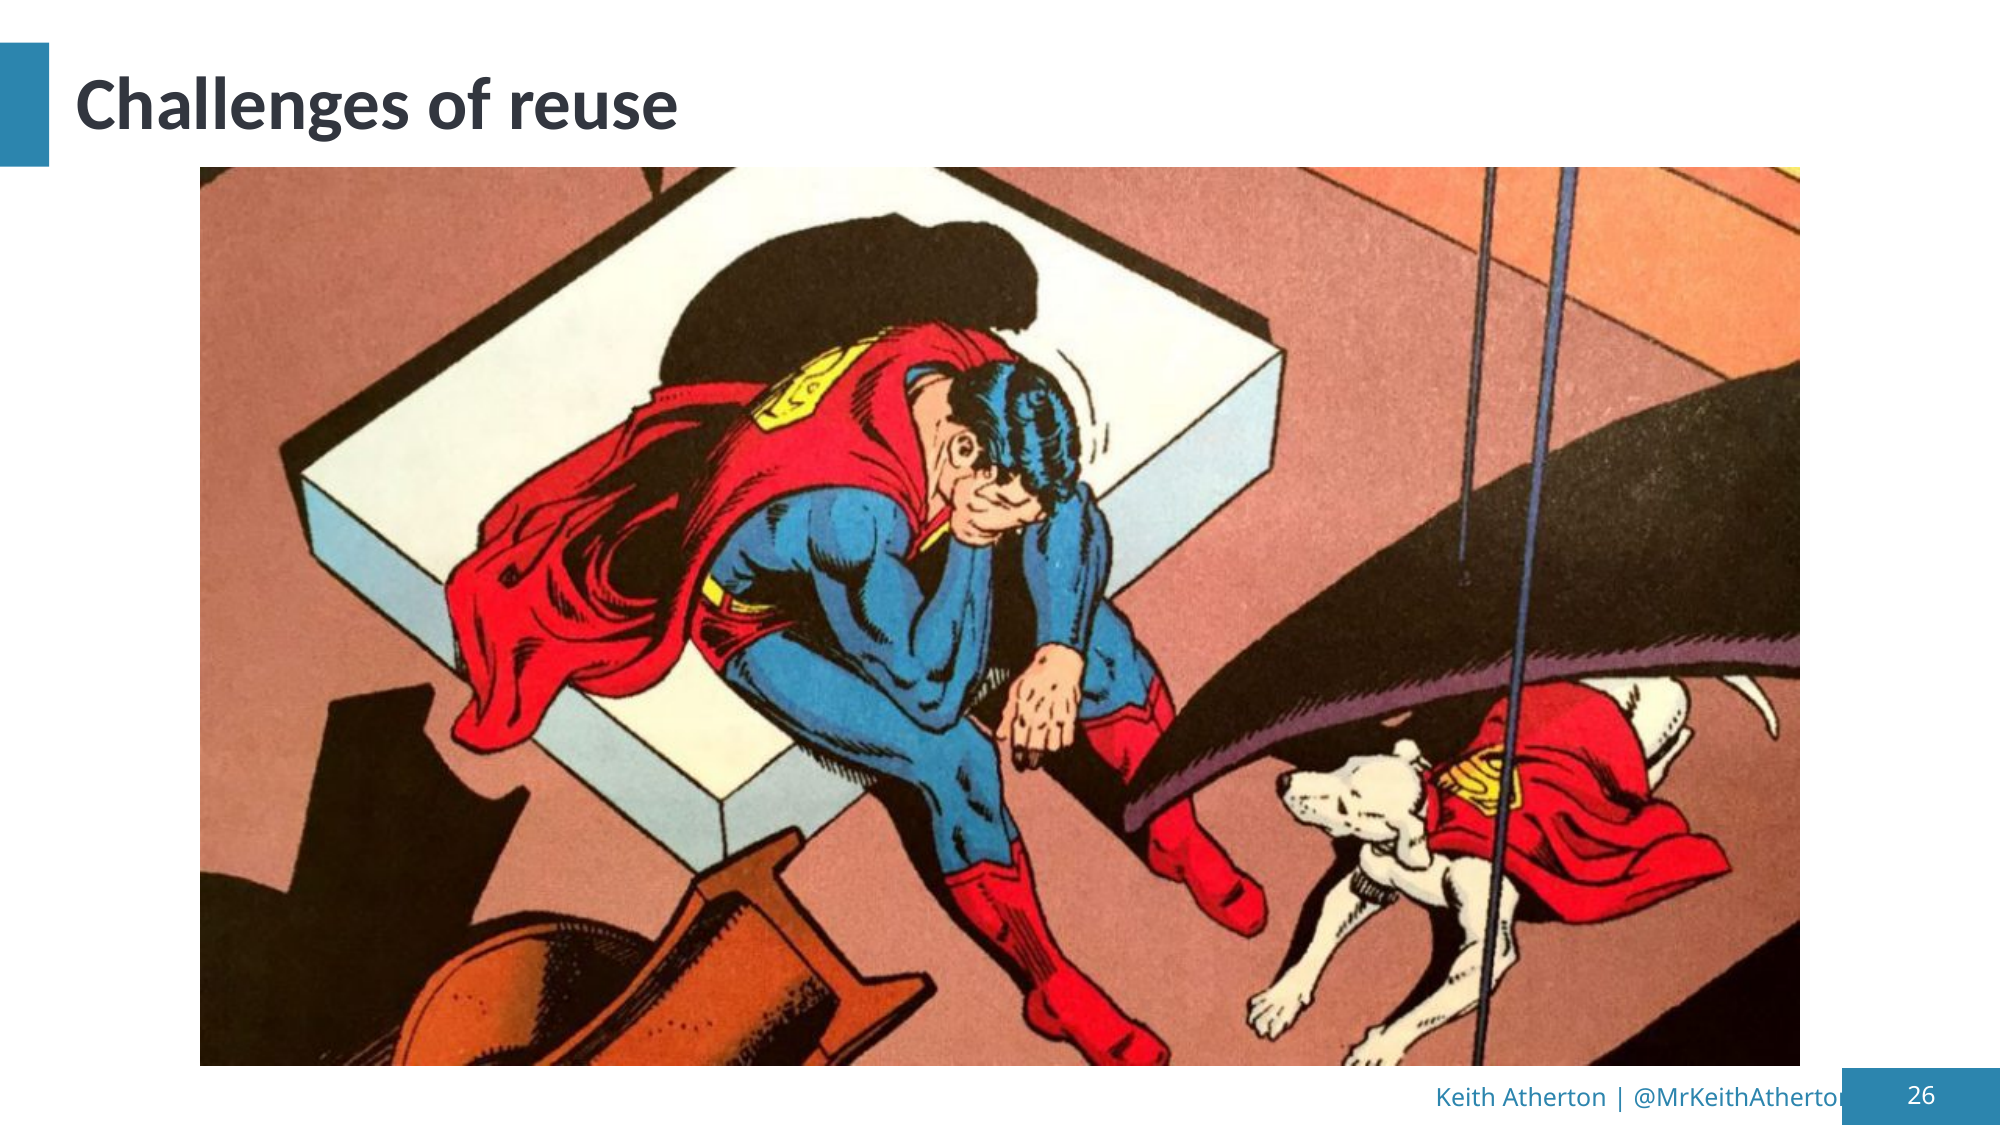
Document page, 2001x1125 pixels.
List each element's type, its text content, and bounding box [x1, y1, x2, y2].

text_box Keith Atherton | @MrKeithAtherton [1420, 1073, 1870, 1119]
title Challenges of reuse [60, 42, 1951, 168]
picture [199, 167, 1800, 1066]
slide_number 26 [1889, 1079, 1951, 1114]
